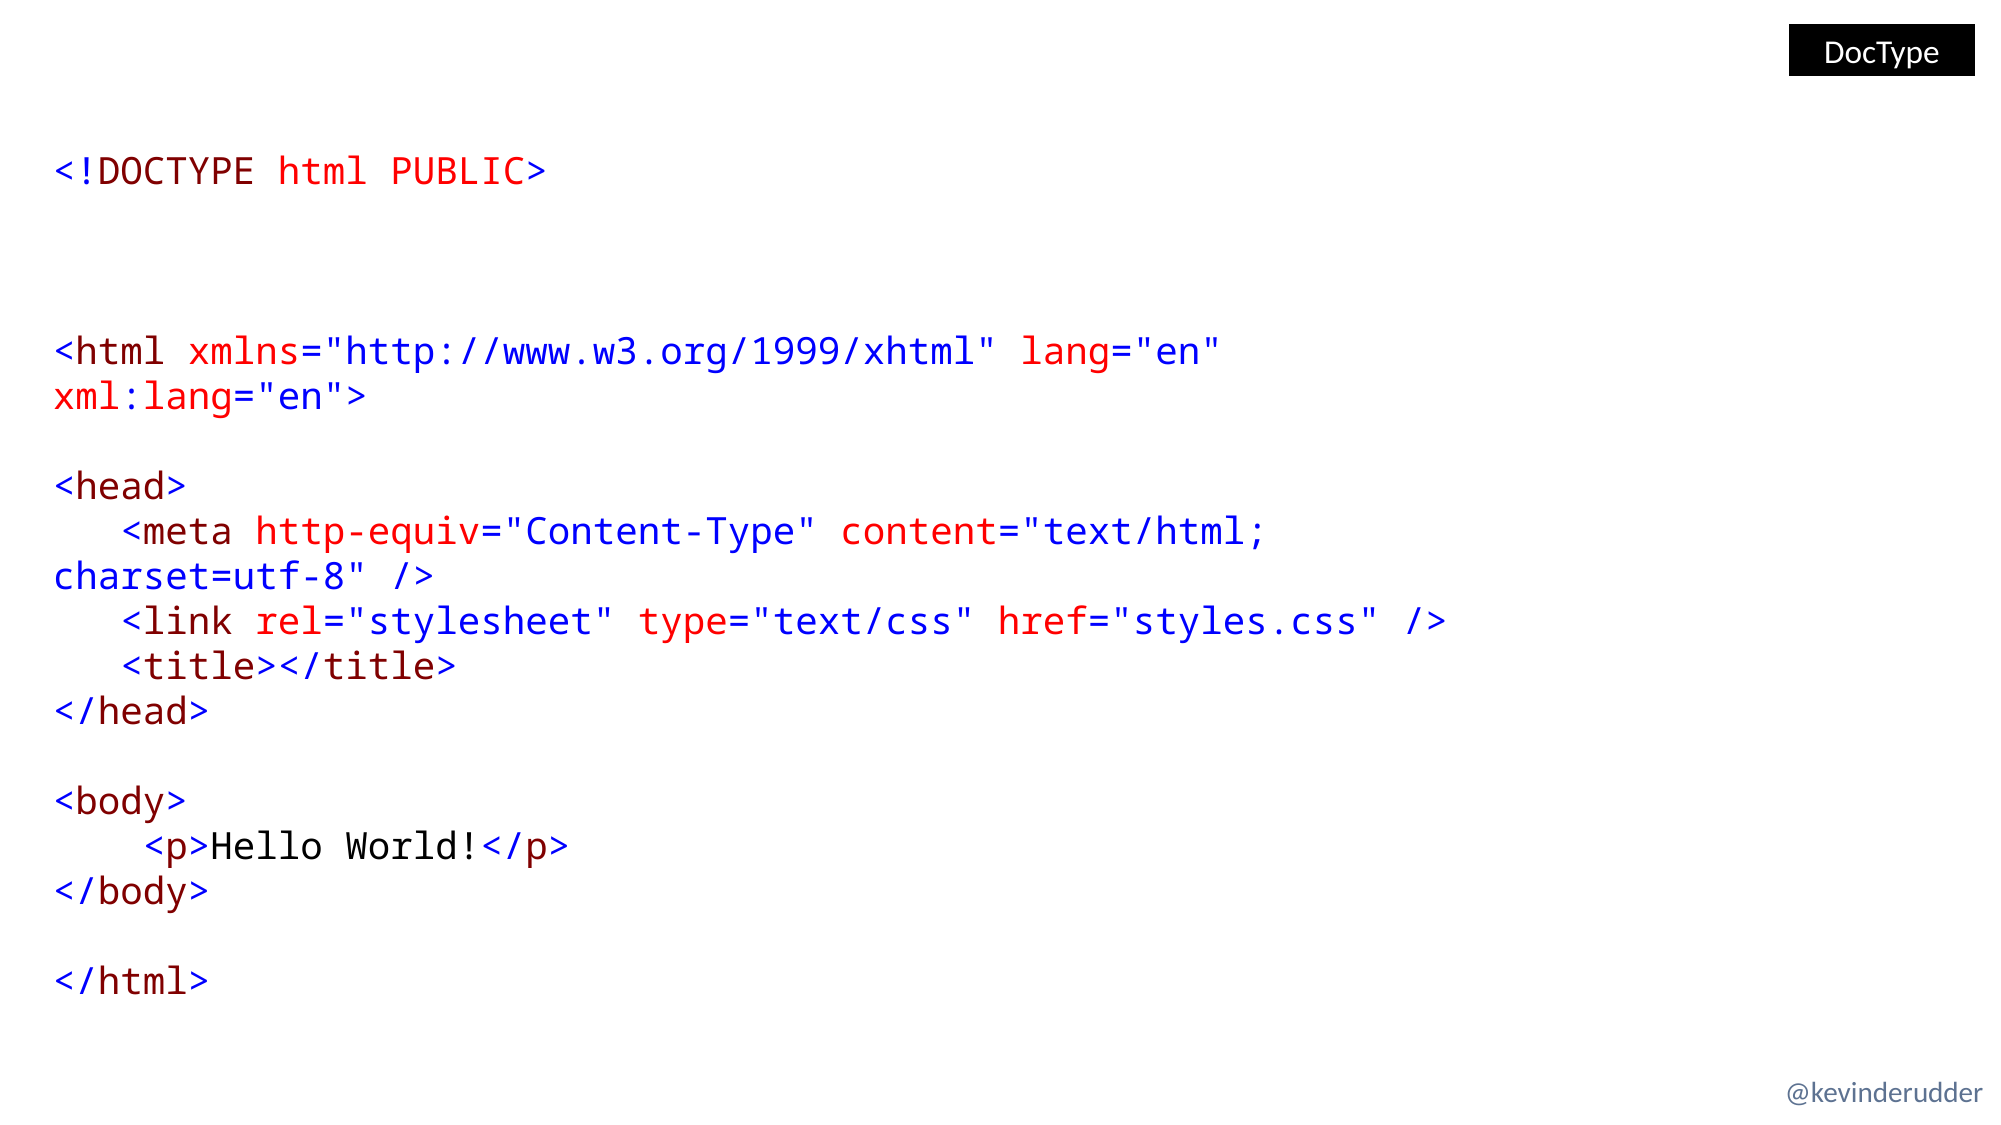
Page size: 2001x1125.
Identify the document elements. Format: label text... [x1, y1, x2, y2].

text_box <!DOCTYPE html PUBLIC> <html xmlns="http://www.w3.org/1999/xhtml" lang="en" xml:lang="en"> <head> <meta http-equiv="Content-Type" content="text/html; charset=utf-8" /> <link rel="stylesheet" type="text/css" href="styles.css" /> <title></title> </head> <body> <p>Hello World!</p> </body> </html> [38, 139, 1574, 1010]
text_box DocType [1786, 21, 1978, 79]
